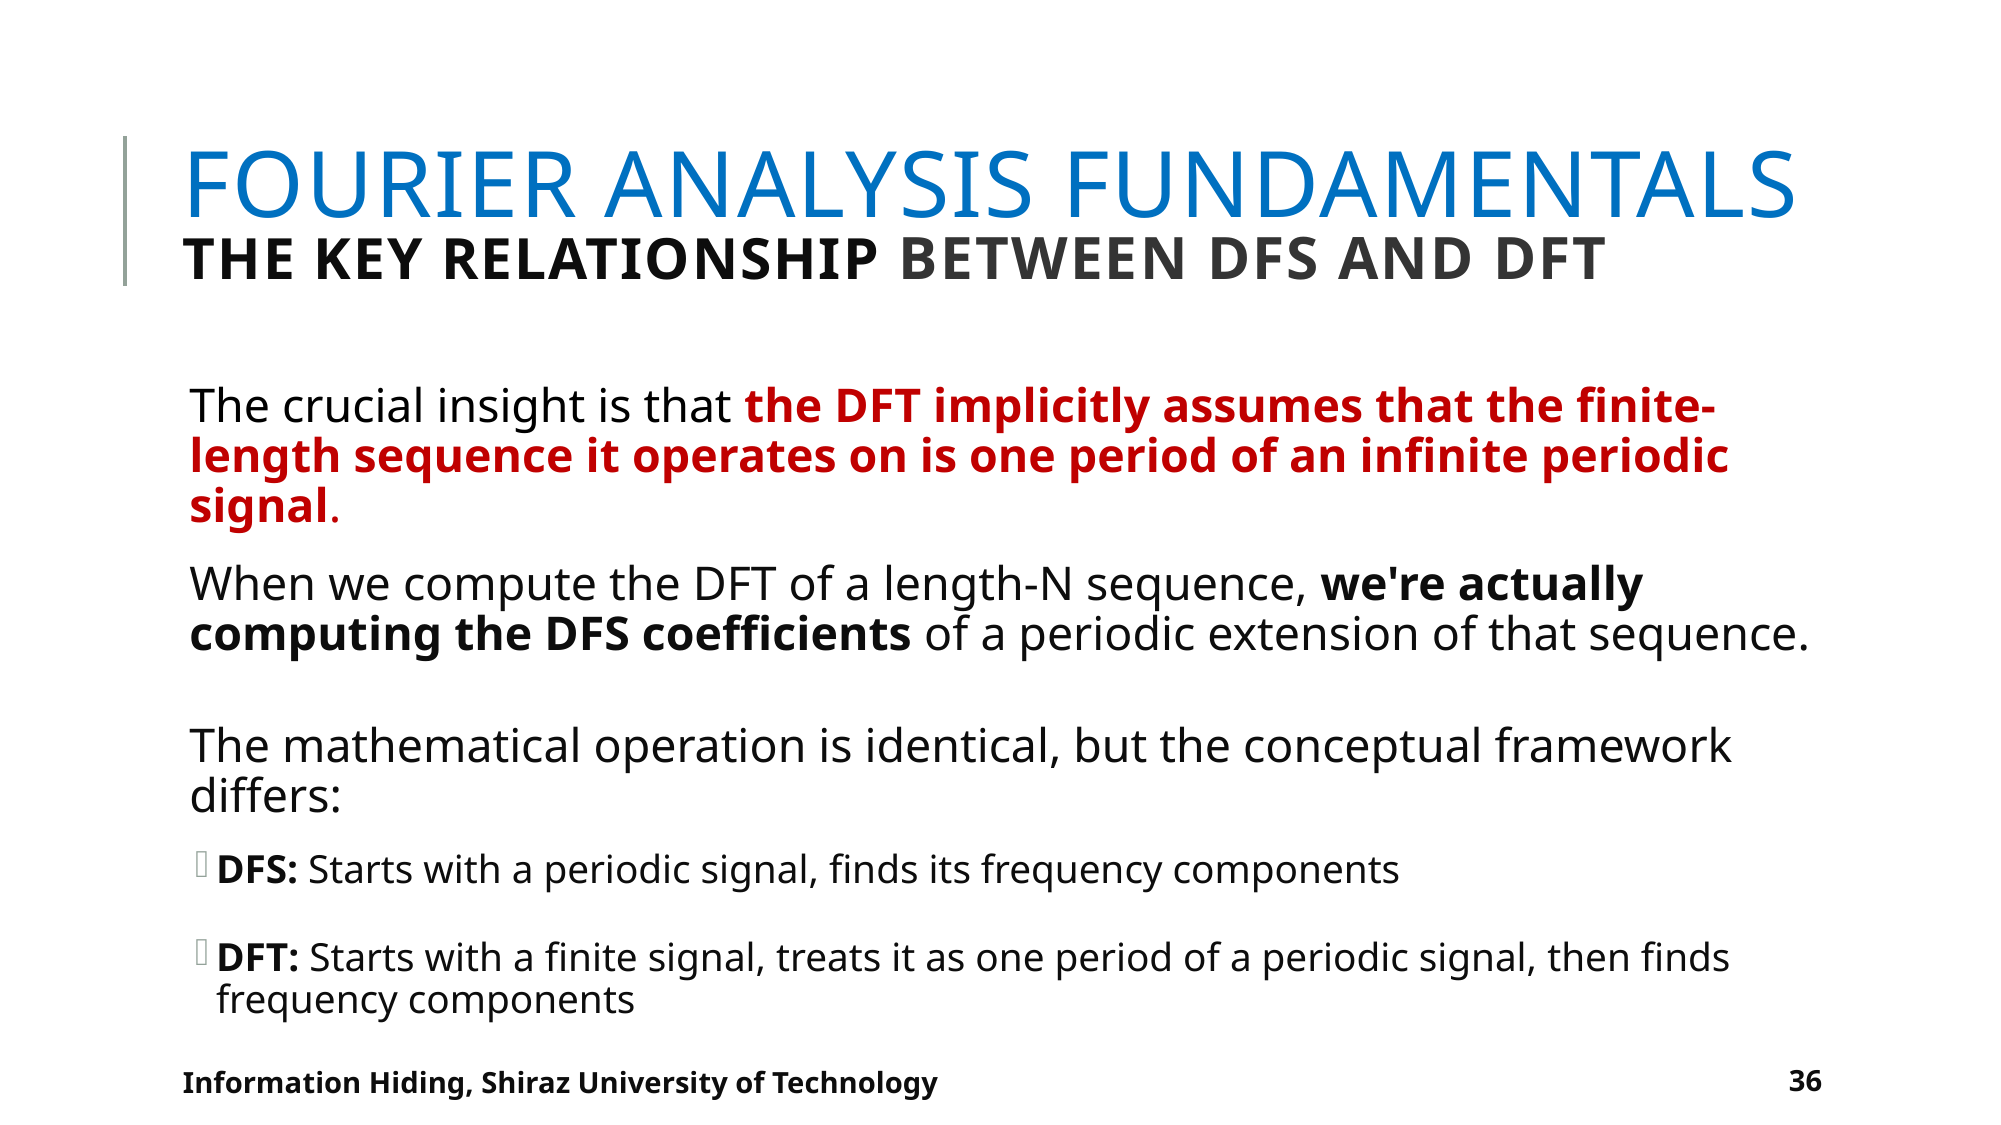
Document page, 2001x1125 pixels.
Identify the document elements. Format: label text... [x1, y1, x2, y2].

footer Information Hiding, Shiraz University of Technology [168, 1059, 1773, 1105]
slide_number 36 [1773, 1059, 1853, 1105]
list The crucial insight is that the DFT implicitly assumes that the finite-length sequence it operates on is one period of an infinite periodic signal. When we compute the DFT of a length-N sequence, we're actually computing the DFS coefficients of a periodic extension of that sequence. The mathematical operation is identical, but the conceptual framework differs: DFS: Starts with a periodic signal, finds its frequency components DFT: Starts with a finite signal, treats it as one period of a periodic signal, then finds frequency components [168, 375, 1853, 1035]
title Fourier Analysis Fundamentals THE KEY RELATIONSHIP between DFS and dft [168, 96, 1853, 342]
